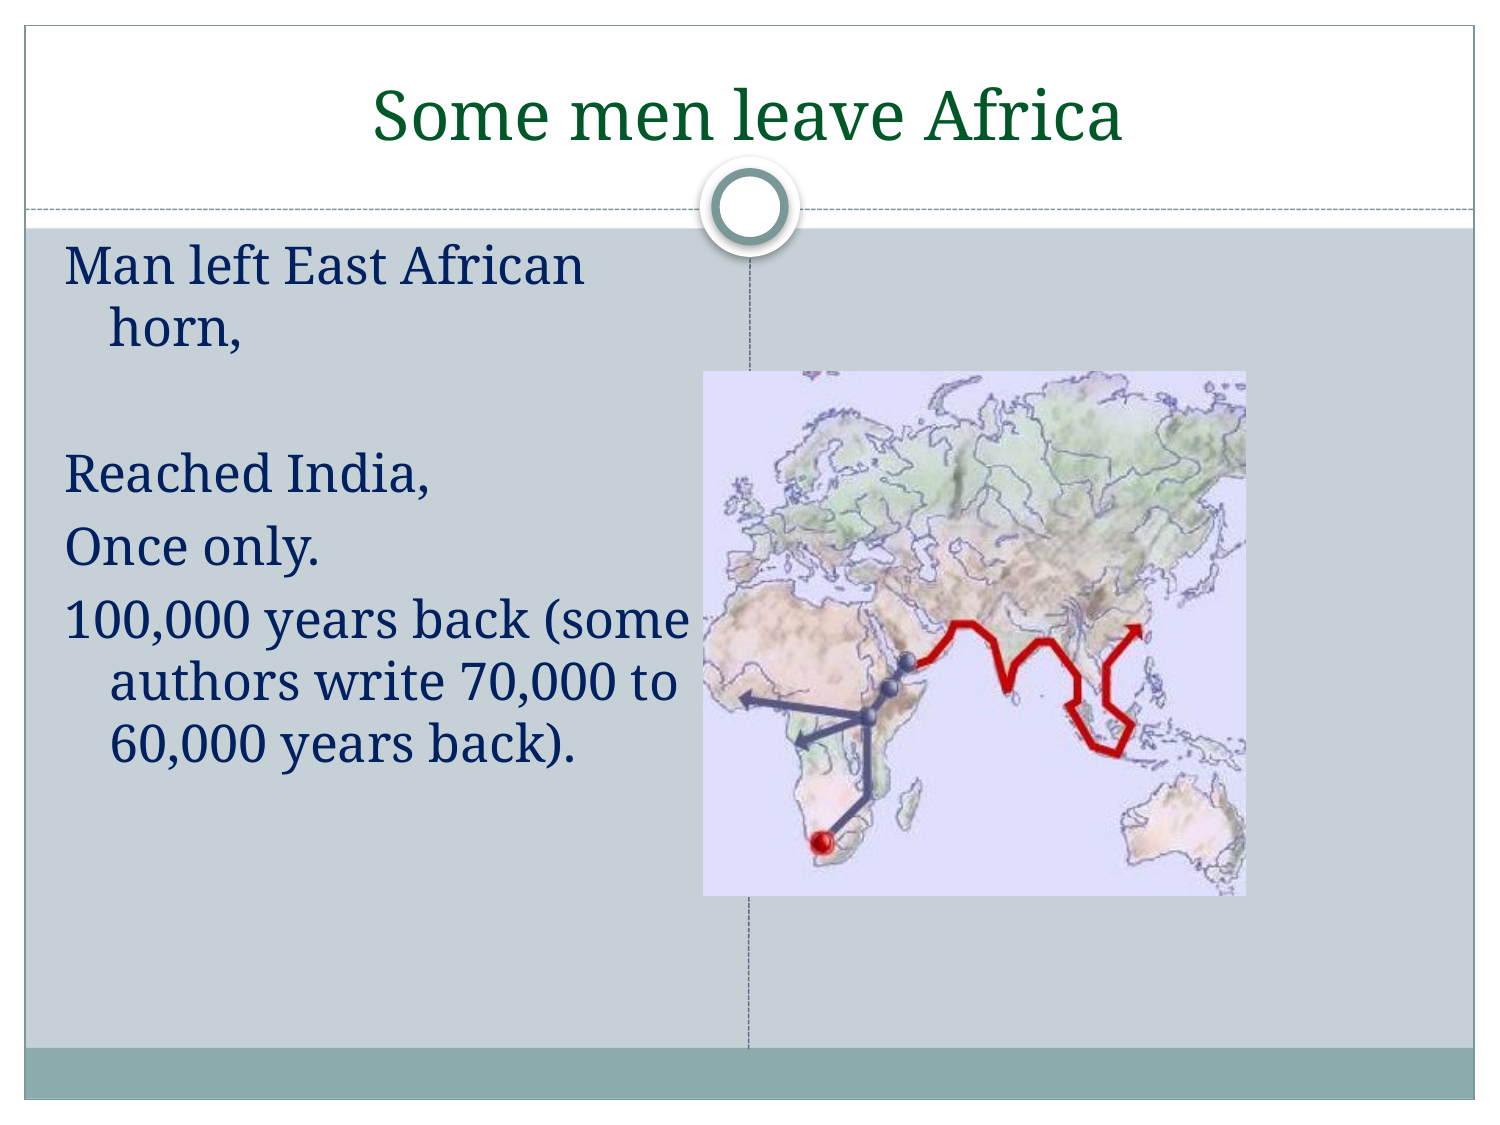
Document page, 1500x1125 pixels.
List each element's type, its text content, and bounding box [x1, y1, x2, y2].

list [702, 371, 1246, 896]
list Man left East African horn, Reached India, Once only. 100,000 years back (some authors write 70,000 to 60,000 years back). [49, 224, 712, 993]
title Some men leave Africa [49, 37, 1450, 162]
